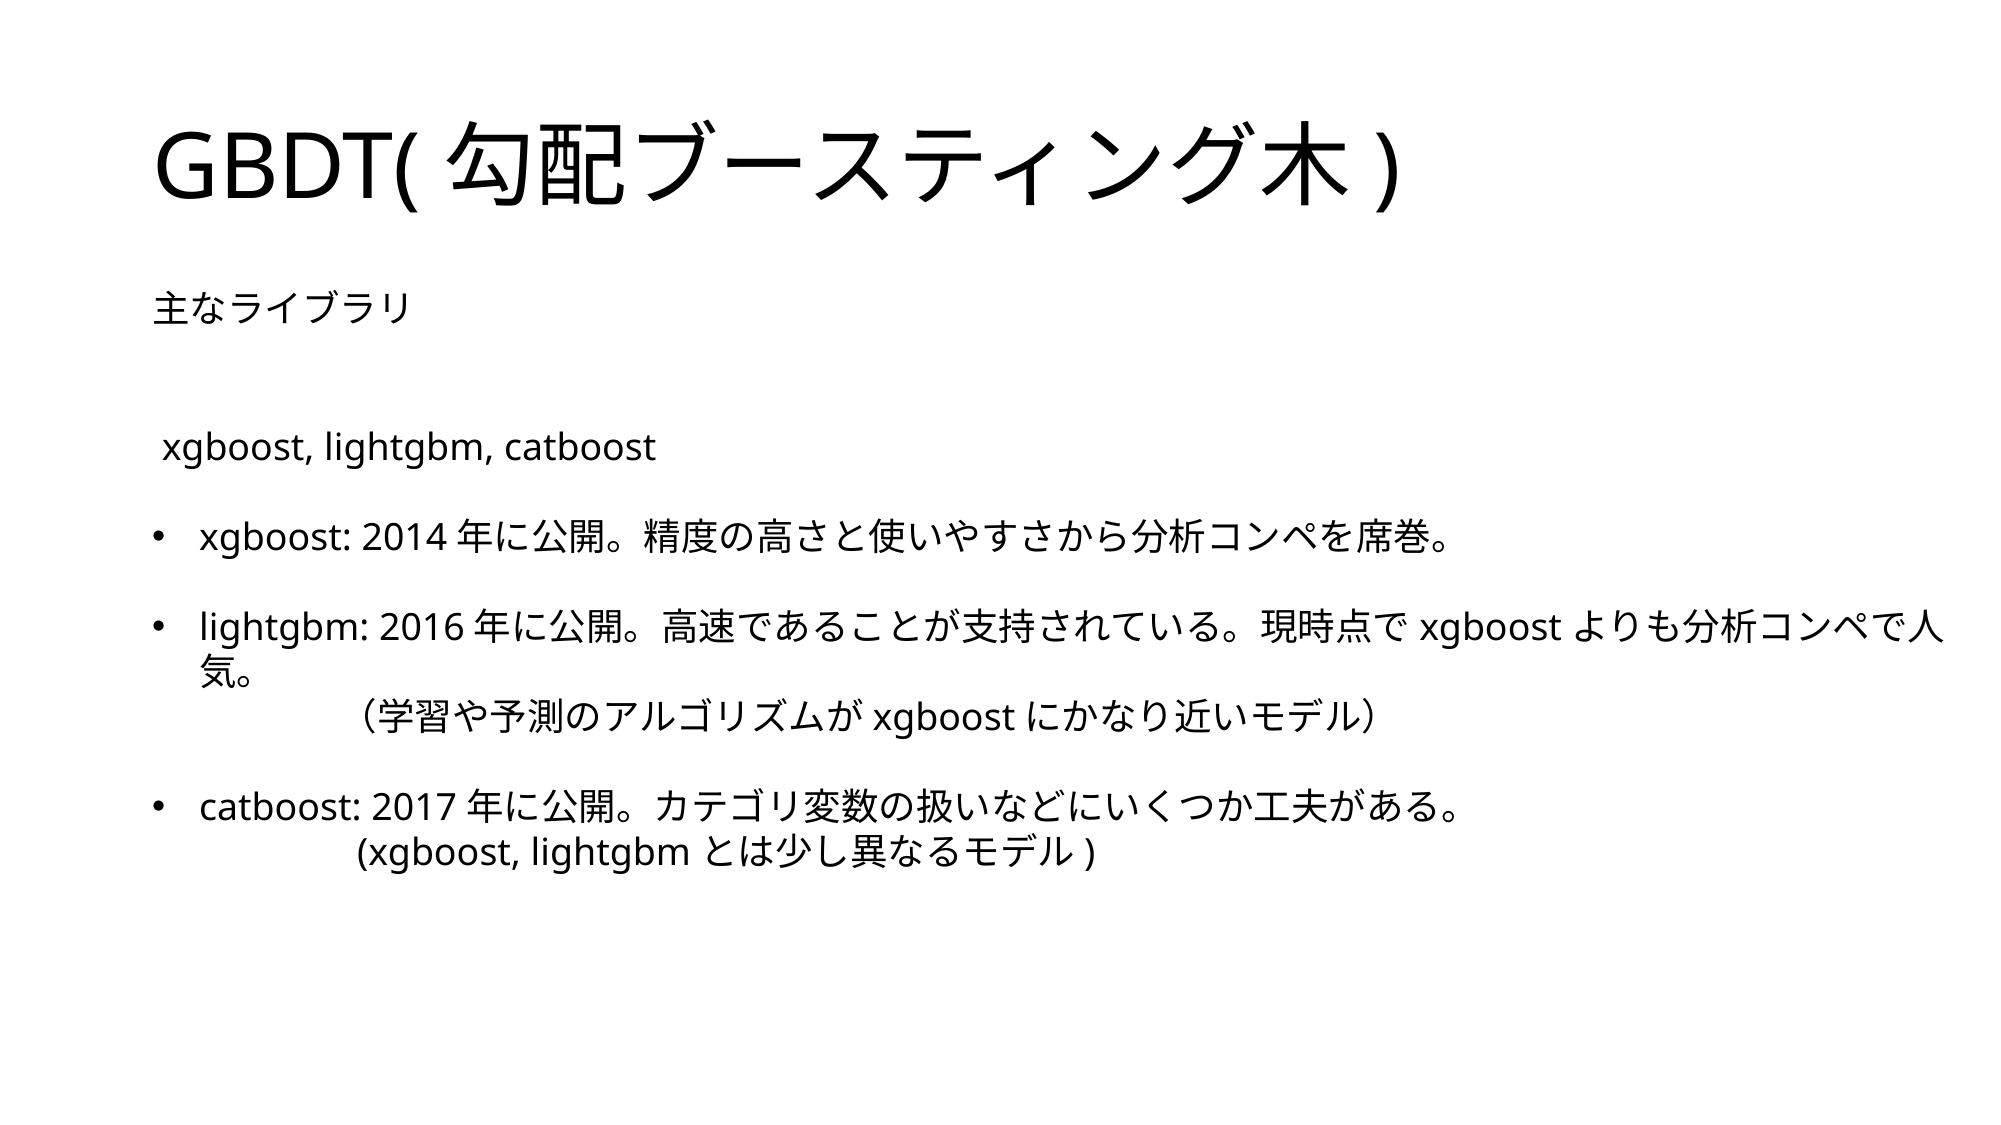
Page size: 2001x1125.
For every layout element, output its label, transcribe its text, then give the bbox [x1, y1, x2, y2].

title GBDT(勾配ブースティング木) [137, 59, 1863, 278]
text_box xgboost, lightgbm, catboost xgboost: 2014年に公開。精度の高さと使いやすさから分析コンペを席巻。 lightgbm: 2016年に公開。高速であることが支持されている。現時点でxgboostよりも分析コンペで人気。 （学習や予測のアルゴリズムがxgboostにかなり近いモデル） catboost: 2017年に公開。カテゴリ変数の扱いなどにいくつか工夫がある。 (xgboost, lightgbmとは少し異なるモデル) [137, 415, 1979, 881]
text_box 主なライブラリ [137, 277, 507, 337]
